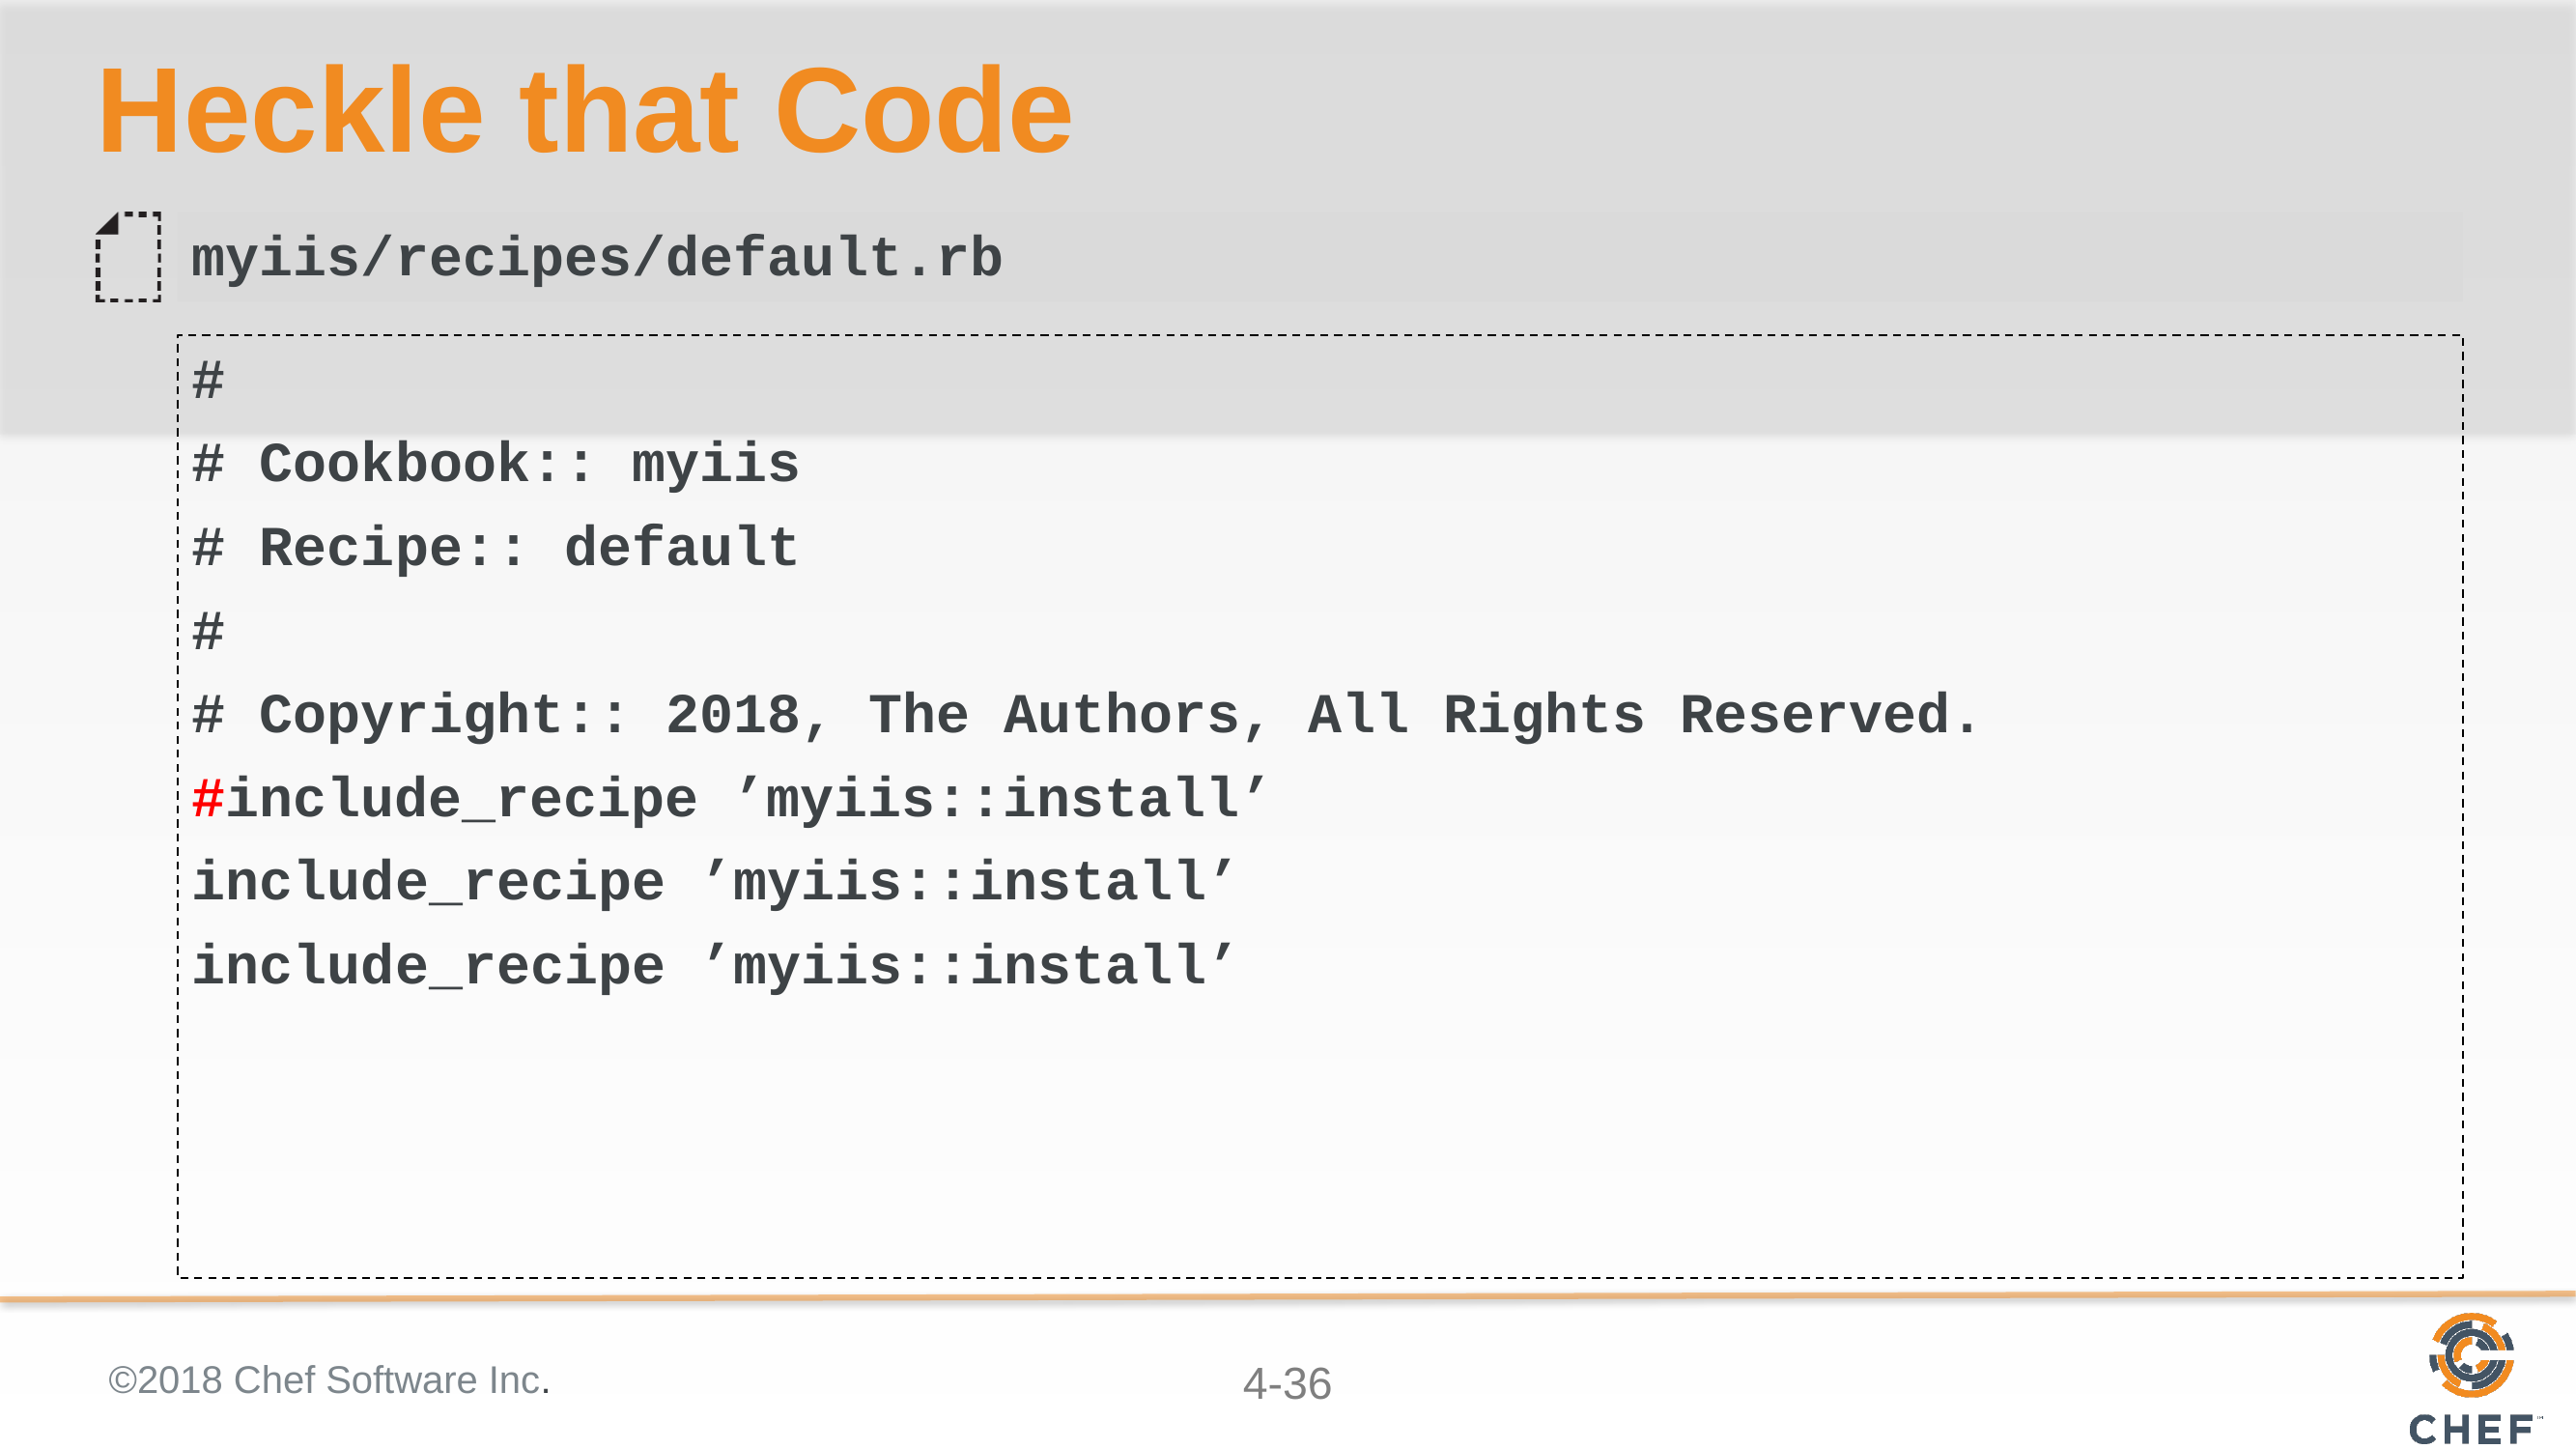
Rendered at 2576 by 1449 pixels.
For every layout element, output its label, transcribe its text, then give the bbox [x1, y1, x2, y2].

list # # Cookbook:: myiis # Recipe:: default # # Copyright:: 2018, The Authors, All Rights Reserved. #include_recipe ’myiis::install’ include_recipe ’myiis::install’ include_recipe ’myiis::install’ [177, 334, 2464, 1279]
list myiis/recipes/default.rb [177, 212, 2463, 302]
title Heckle that Code [96, 48, 2463, 180]
picture [2399, 1297, 2551, 1449]
